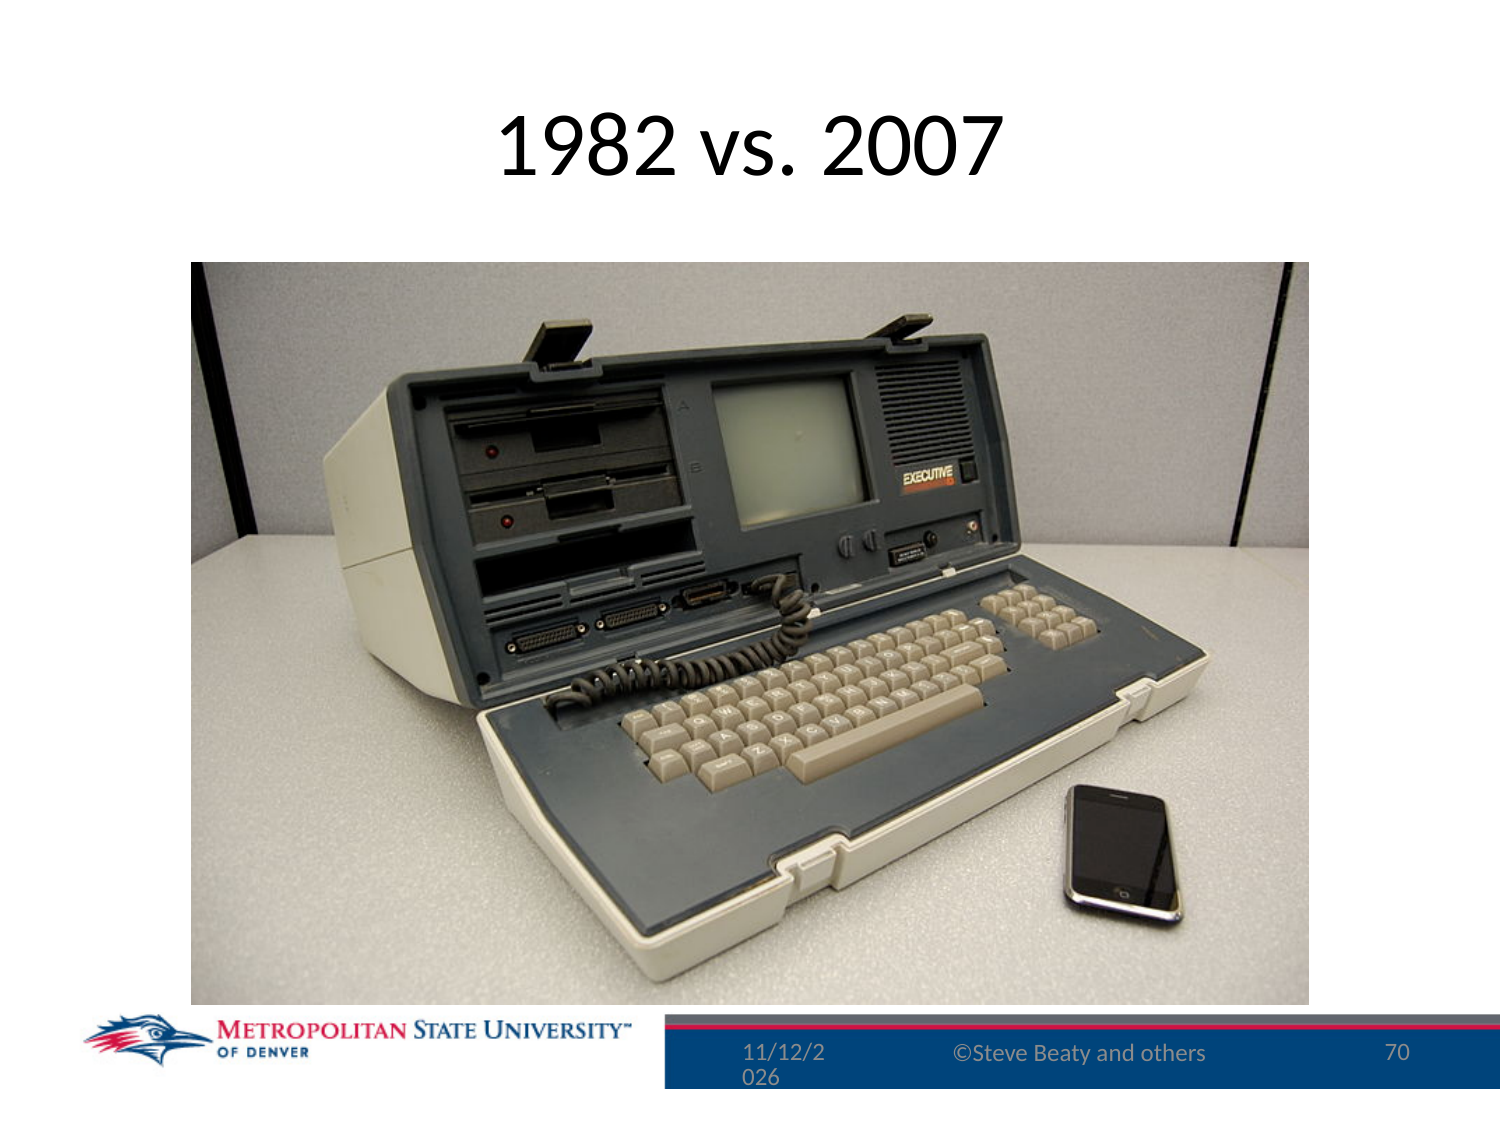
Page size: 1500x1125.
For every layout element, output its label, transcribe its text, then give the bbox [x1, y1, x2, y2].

picture [44, 1012, 1500, 1089]
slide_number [727, 1020, 842, 1081]
title 1982 vs. 2007 [75, 45, 1425, 233]
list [74, 262, 1426, 1006]
footer ©Steve Beaty and others [841, 1021, 1317, 1082]
slide_number 70 [1316, 1020, 1425, 1081]
